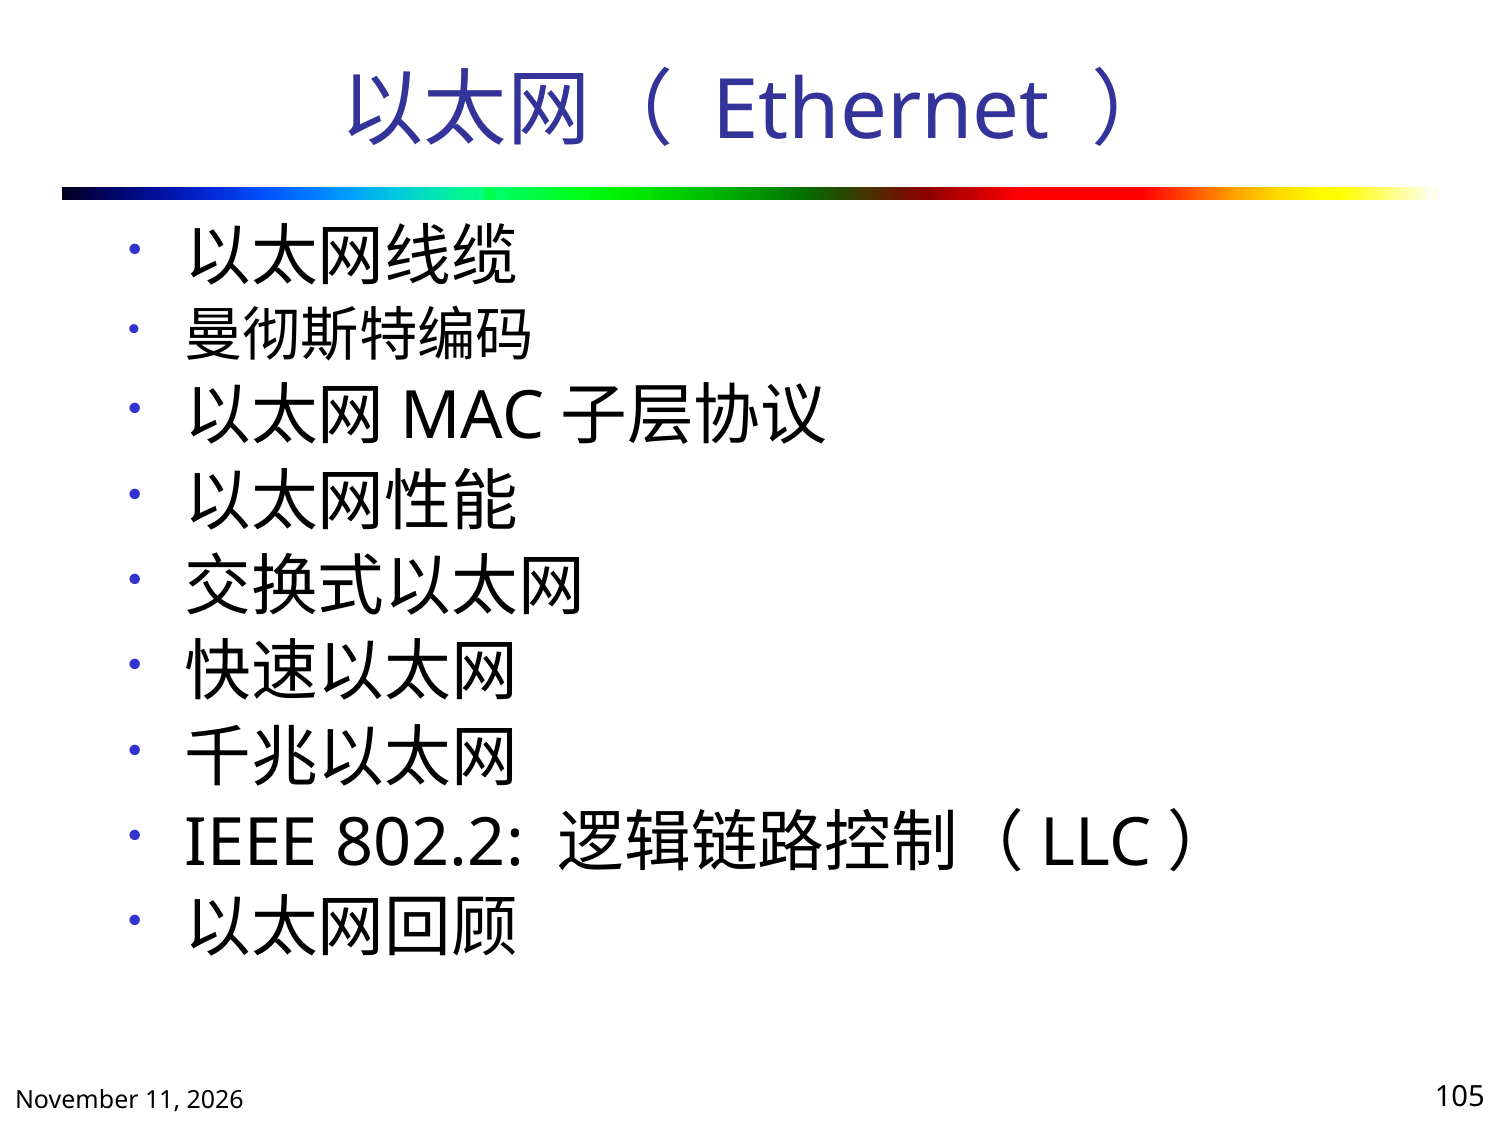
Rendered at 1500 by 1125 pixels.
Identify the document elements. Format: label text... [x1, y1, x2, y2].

list 以太网线缆 曼彻斯特编码 以太网MAC子层协议 以太网性能 交换式以太网 快速以太网 千兆以太网 IEEE 802.2: 逻辑链路控制（LLC） 以太网回顾 [112, 213, 1500, 1033]
picture [62, 187, 355, 200]
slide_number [0, 1049, 313, 1125]
slide_number 105 [1187, 1049, 1500, 1125]
title 以太网（ Ethernet ） [124, 37, 1392, 163]
picture [382, 187, 1438, 200]
